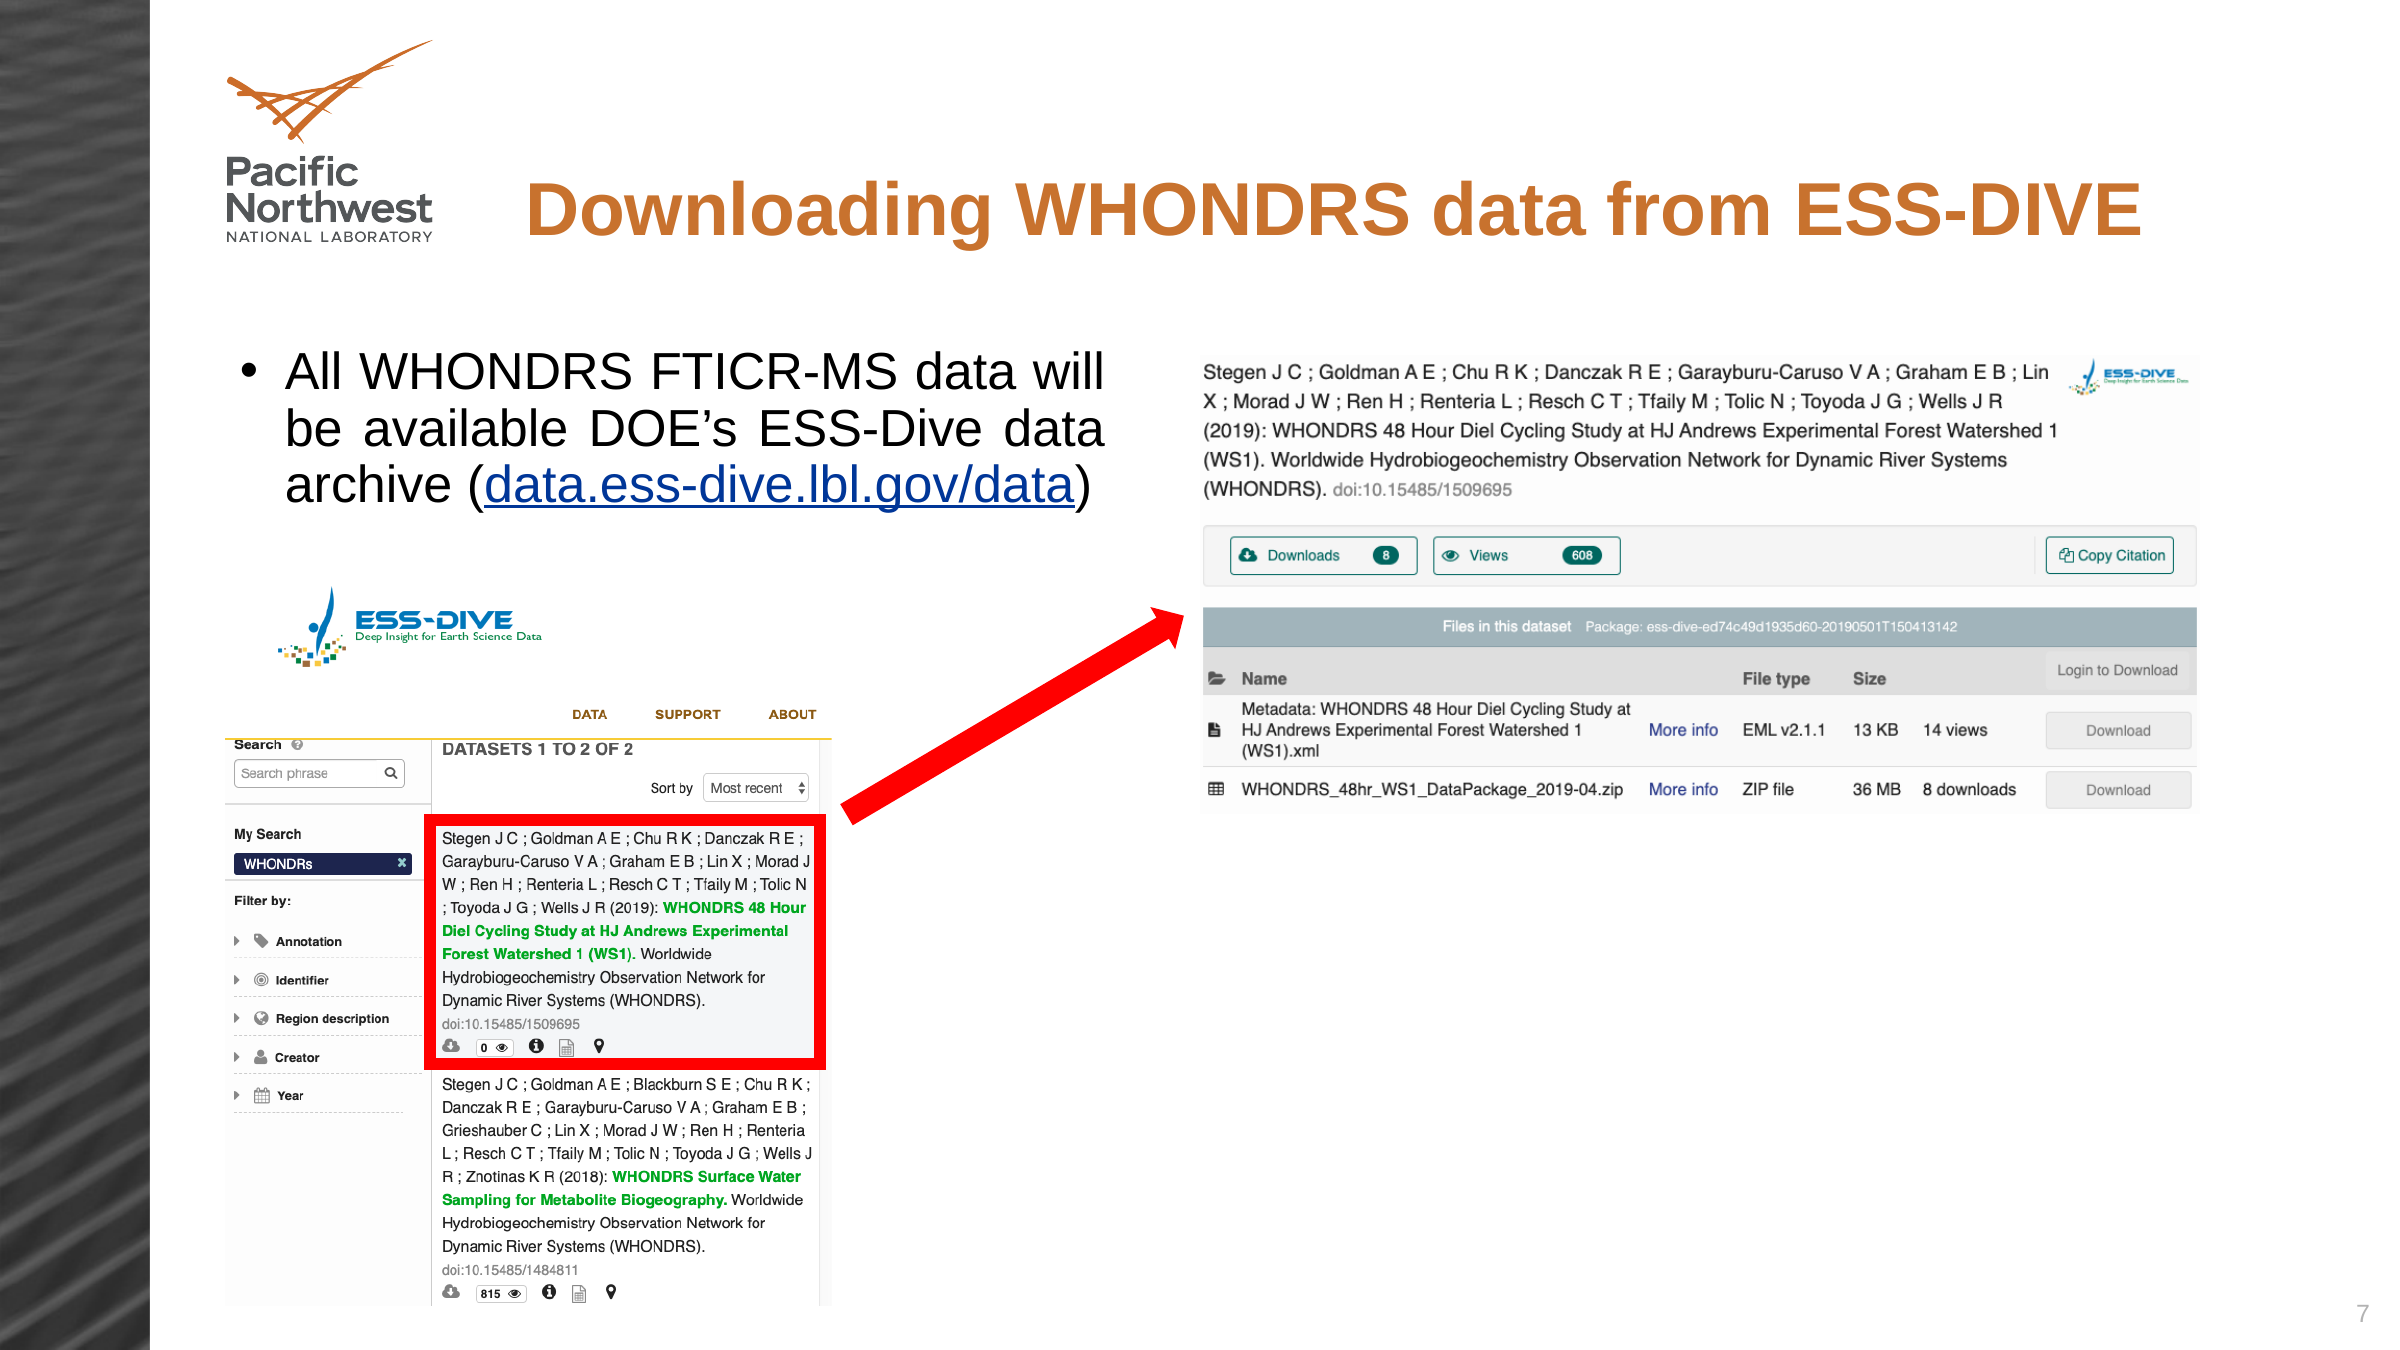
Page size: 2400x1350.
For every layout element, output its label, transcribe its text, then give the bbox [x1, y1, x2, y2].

text_box [838, 605, 1186, 827]
list All WHONDRS FTICR-MS data will be available DOE’s ESS-Dive data archive (data.ess-dive.lbl.gov/data) [225, 337, 1121, 1238]
title Downloading WHONDRS data from ESS-DIVE [525, 44, 2325, 260]
picture [224, 584, 832, 1306]
picture [0, 0, 149, 1350]
picture [1199, 355, 2200, 814]
picture [225, 38, 435, 244]
slide_number 7 [2295, 1275, 2370, 1350]
